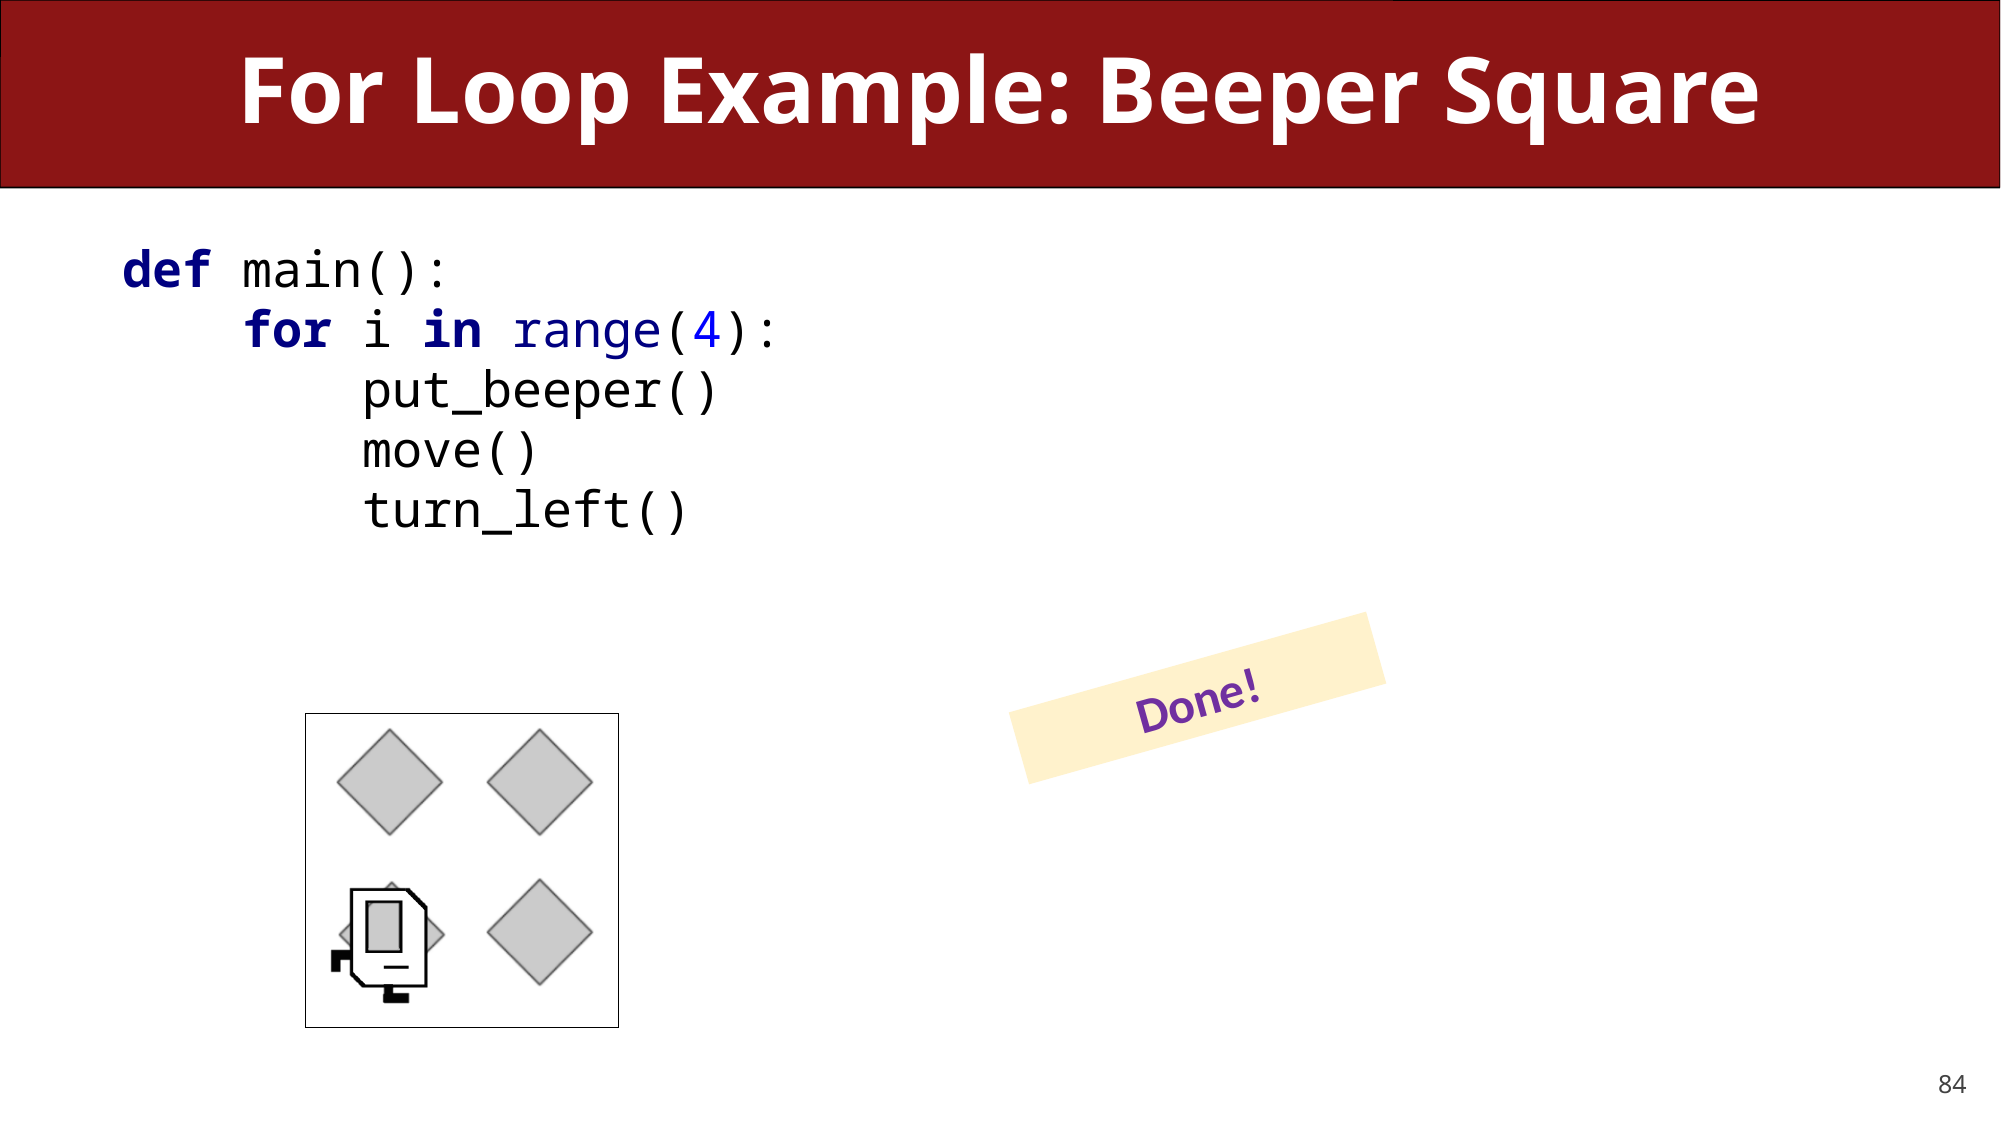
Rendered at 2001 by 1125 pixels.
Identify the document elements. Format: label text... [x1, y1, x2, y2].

text_box Done! [1008, 611, 1387, 785]
text_box def main(): for i in range(4): put_beeper() move() turn_left() [107, 230, 1066, 546]
picture [482, 724, 600, 845]
picture [315, 877, 452, 1013]
title For Loop Example: Beeper Square [75, 0, 1925, 188]
picture [332, 724, 450, 845]
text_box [305, 713, 619, 1028]
picture [482, 874, 600, 995]
